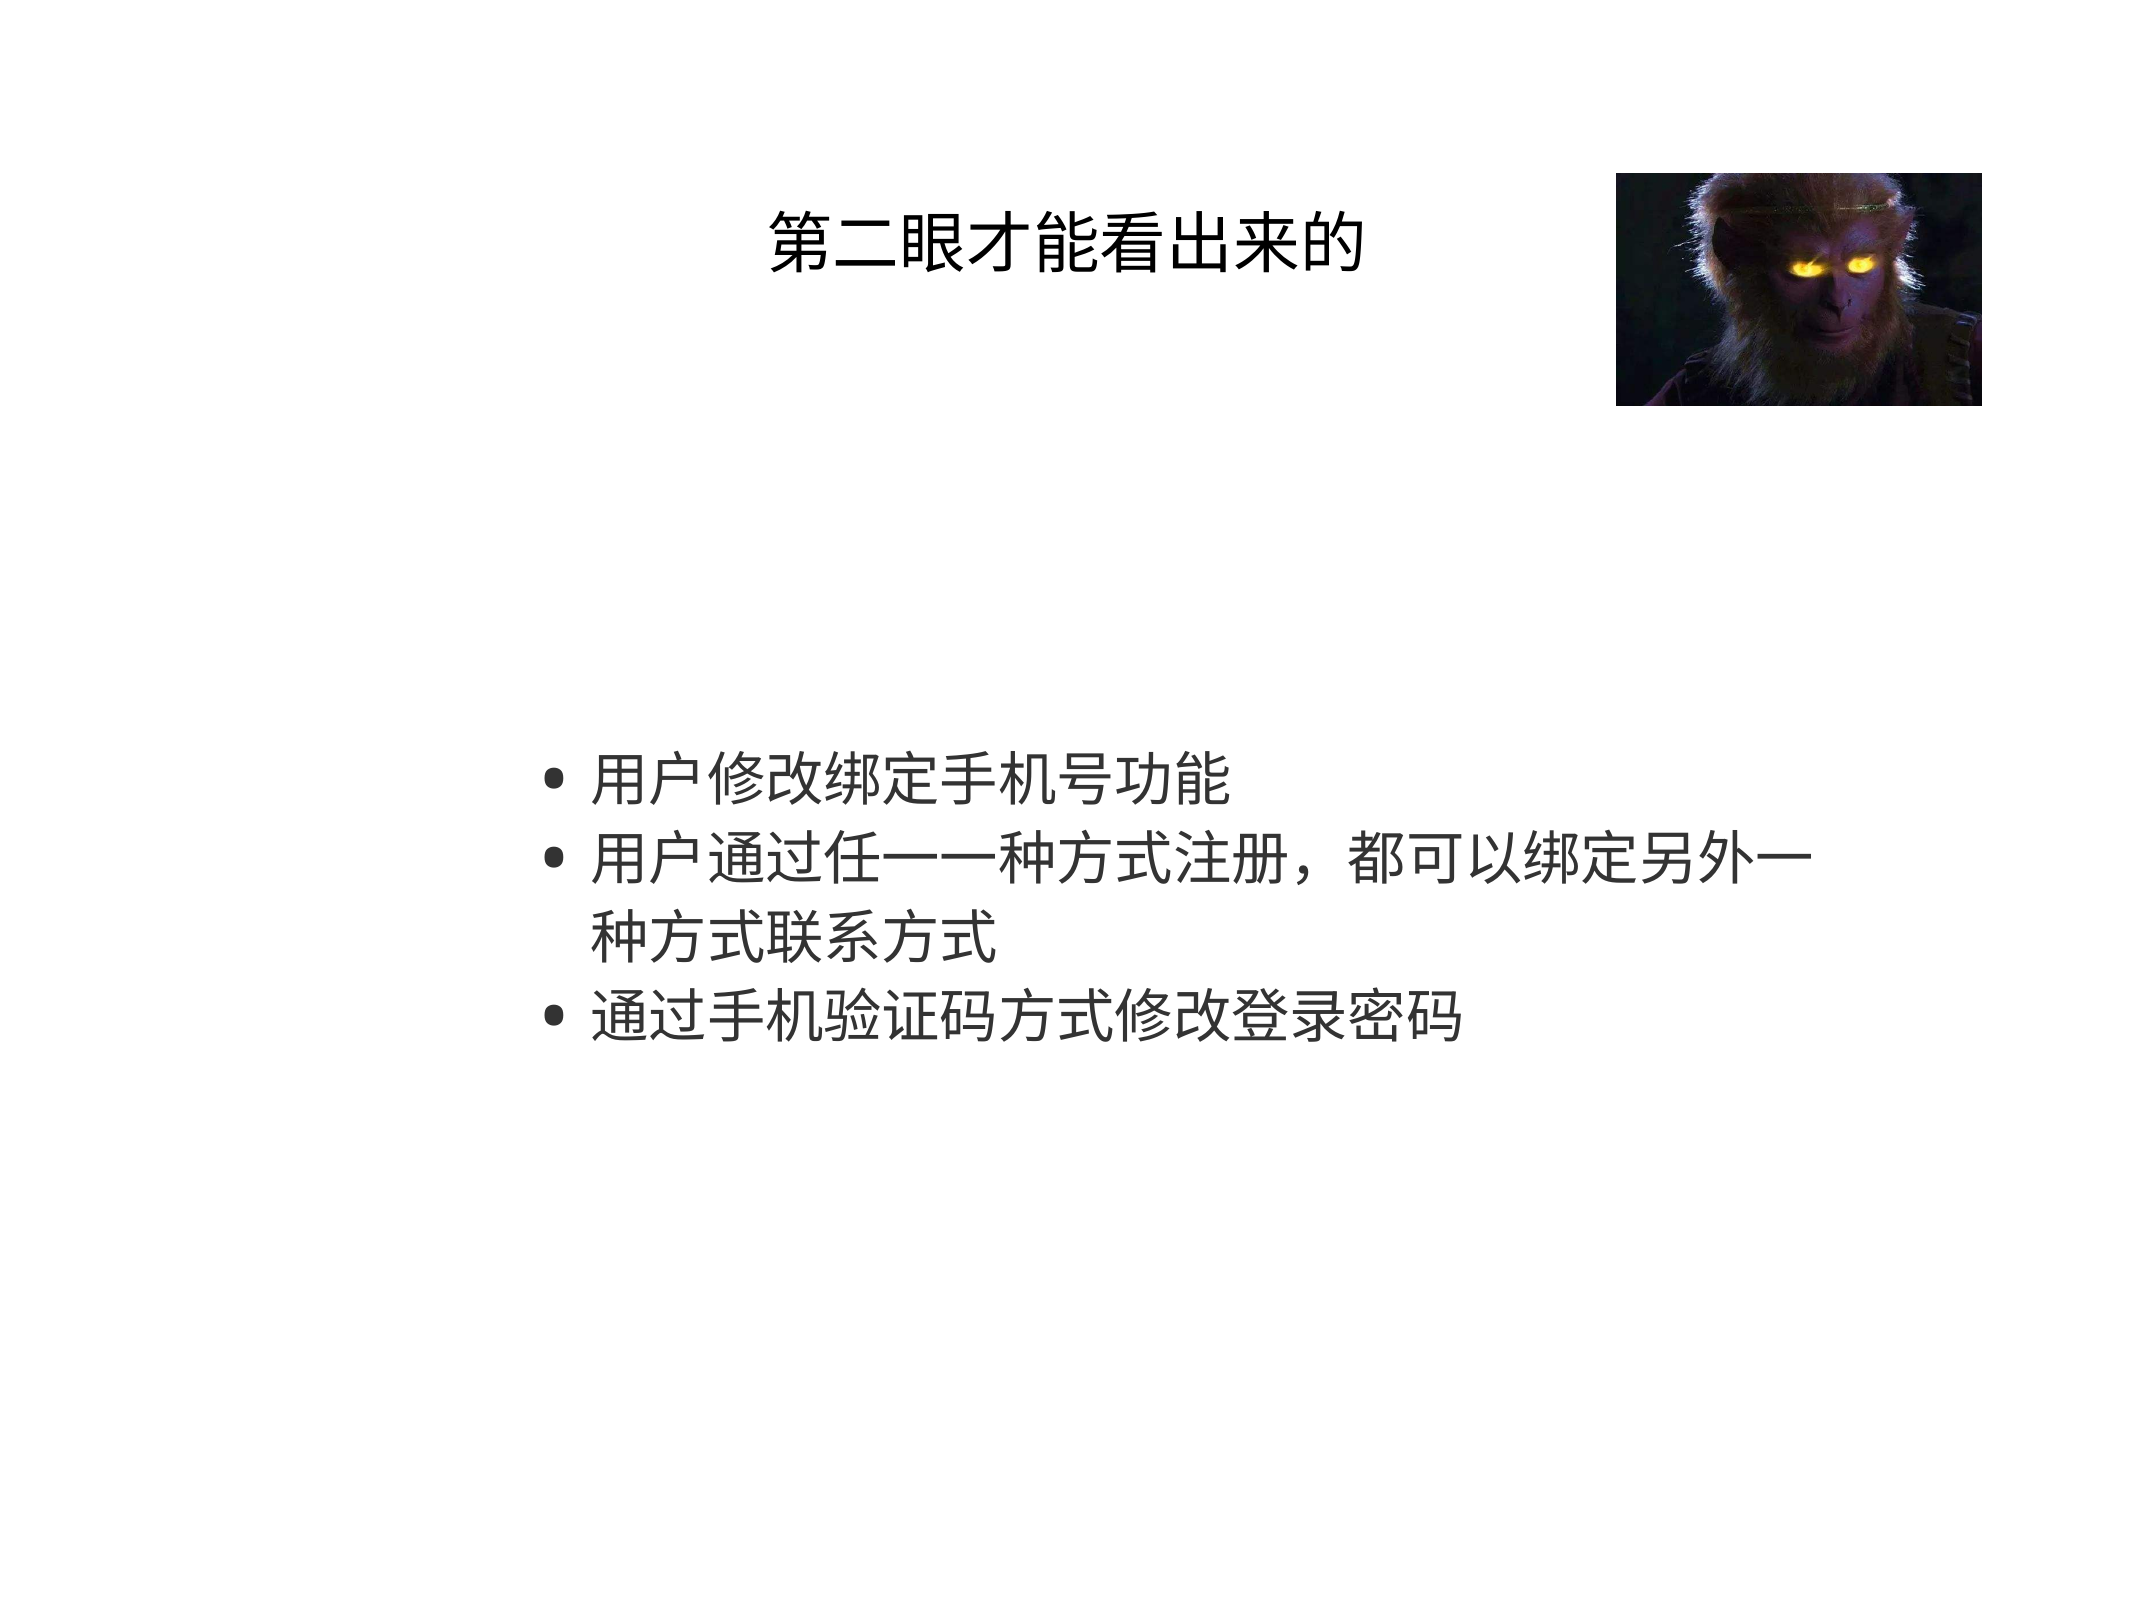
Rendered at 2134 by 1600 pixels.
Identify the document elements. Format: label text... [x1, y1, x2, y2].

picture [1615, 173, 1982, 407]
text_box 用户修改绑定手机号功能 用户通过任一一种方式注册，都可以绑定另外一种方式联系方式 通过手机验证码方式修改登录密码 [507, 724, 1863, 1058]
text_box 第二眼才能看出来的 [757, 192, 1376, 290]
